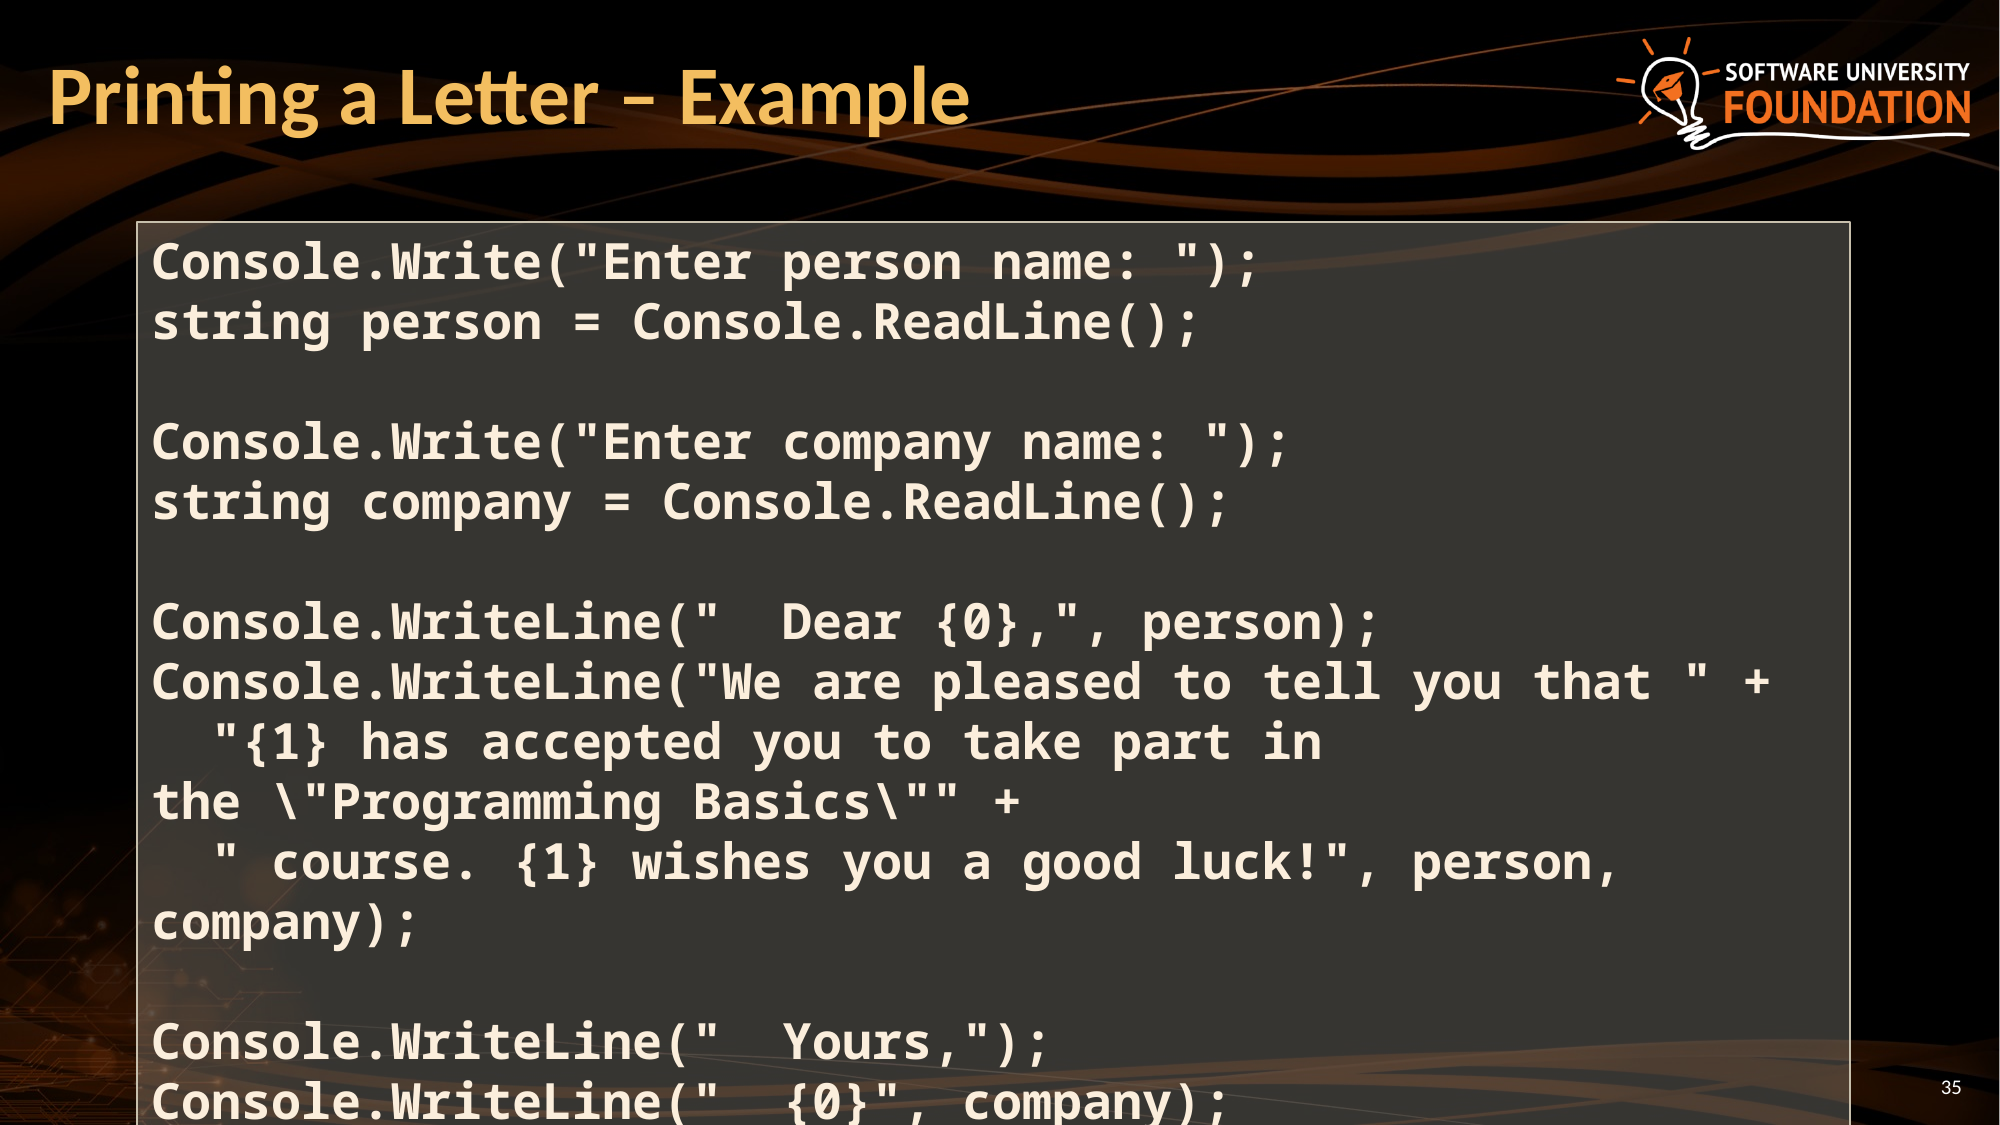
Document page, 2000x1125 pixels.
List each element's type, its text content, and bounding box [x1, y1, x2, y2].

slide_number 35 [1897, 1070, 1968, 1103]
picture [0, 0, 2000, 1125]
title Printing a Letter – Example [30, 6, 1602, 189]
text_box Console.Write("Enter person name: "); string person = Console.ReadLine(); Console.Write("Enter company name: "); string company = Console.ReadLine(); Console.WriteLine(" Dear {0},", person); Console.WriteLine("We are pleased to tell you that " + "{1} has accepted you to take part in the \"Programming Basics\"" + " course. {1} wishes you a good luck!", person, company); Console.WriteLine(" Yours,"); Console.WriteLine(" {0}", company); [137, 222, 1850, 1125]
